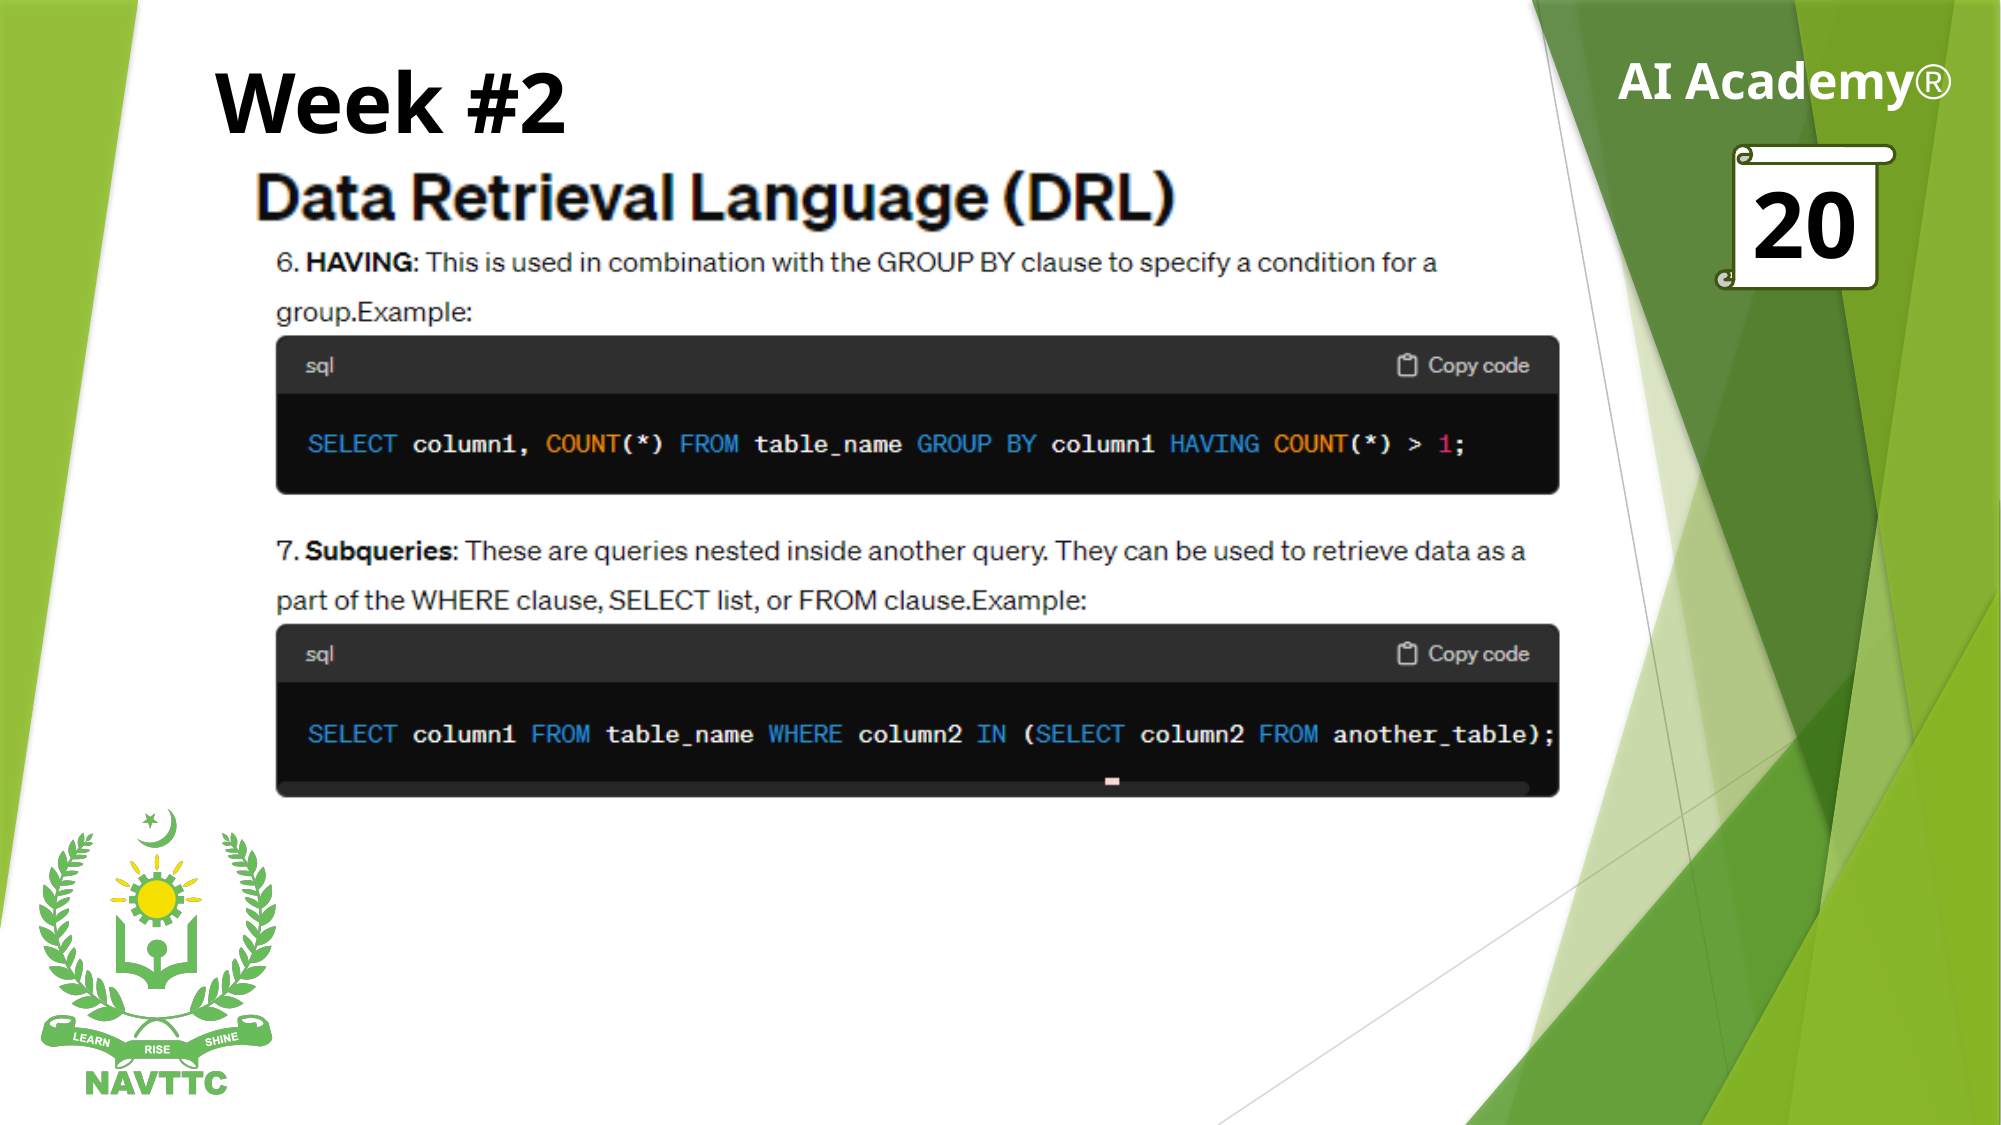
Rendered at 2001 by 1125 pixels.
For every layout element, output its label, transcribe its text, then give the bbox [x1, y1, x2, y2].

picture [243, 162, 1202, 239]
text_box Week #2 [201, 42, 583, 158]
picture [0, 241, 1568, 1110]
text_box AI Academy® [1604, 42, 2000, 118]
text_box 20 [1714, 143, 1897, 291]
